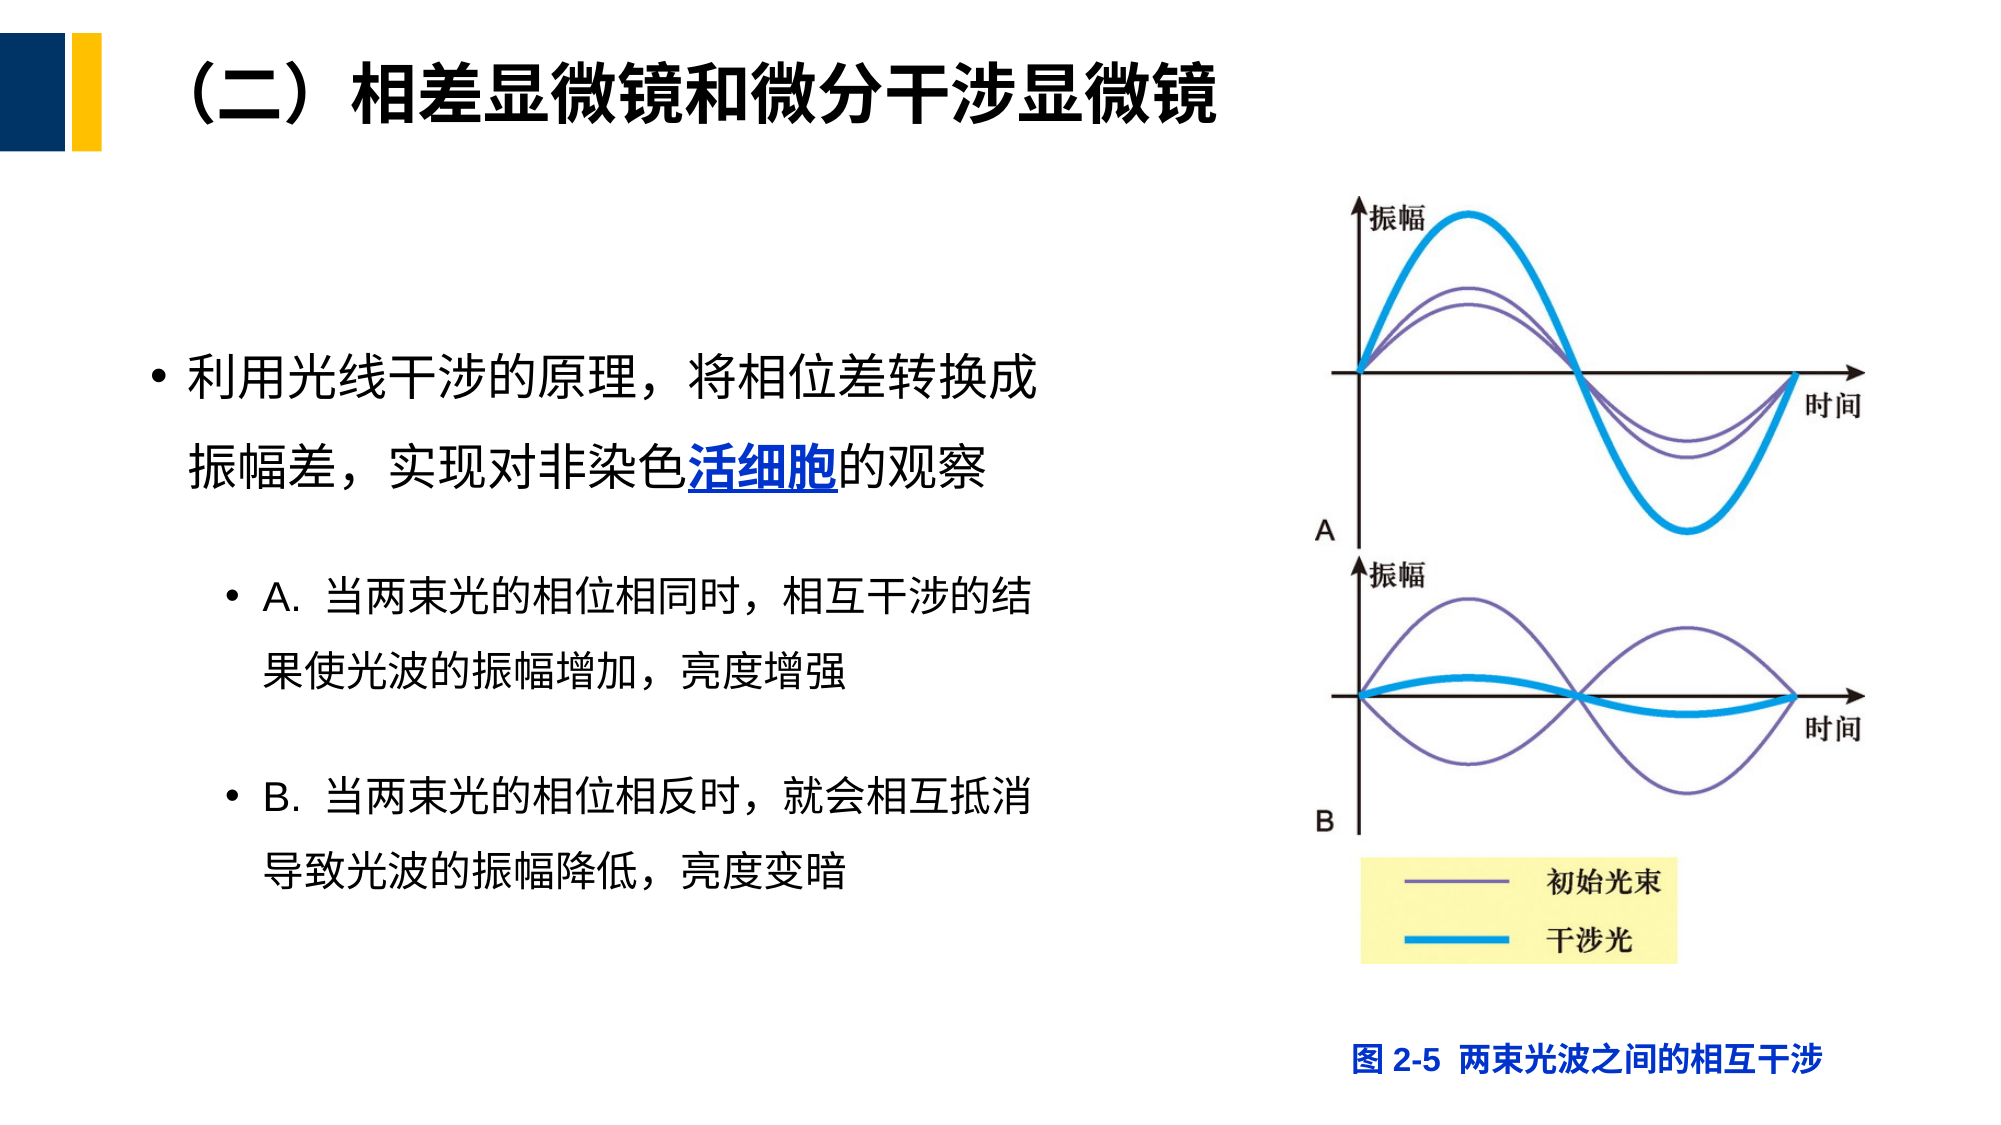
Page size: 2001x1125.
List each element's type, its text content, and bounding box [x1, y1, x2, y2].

text_box 图2-5 两束光波之间的相互干涉 [1310, 1031, 1865, 1086]
list 利用光线干涉的原理，将相位差转换成振幅差，实现对非染色活细胞的观察 A. 当两束光的相位相同时，相互干涉的结果使光波的振幅增加，亮度增强 B. 当两束光的相位相反时，就会相互抵消导致光波的振幅降低，亮度变暗 [135, 307, 1086, 1076]
picture [1315, 196, 1865, 964]
title （二）相差显微镜和微分干涉显微镜 [135, 33, 1950, 152]
